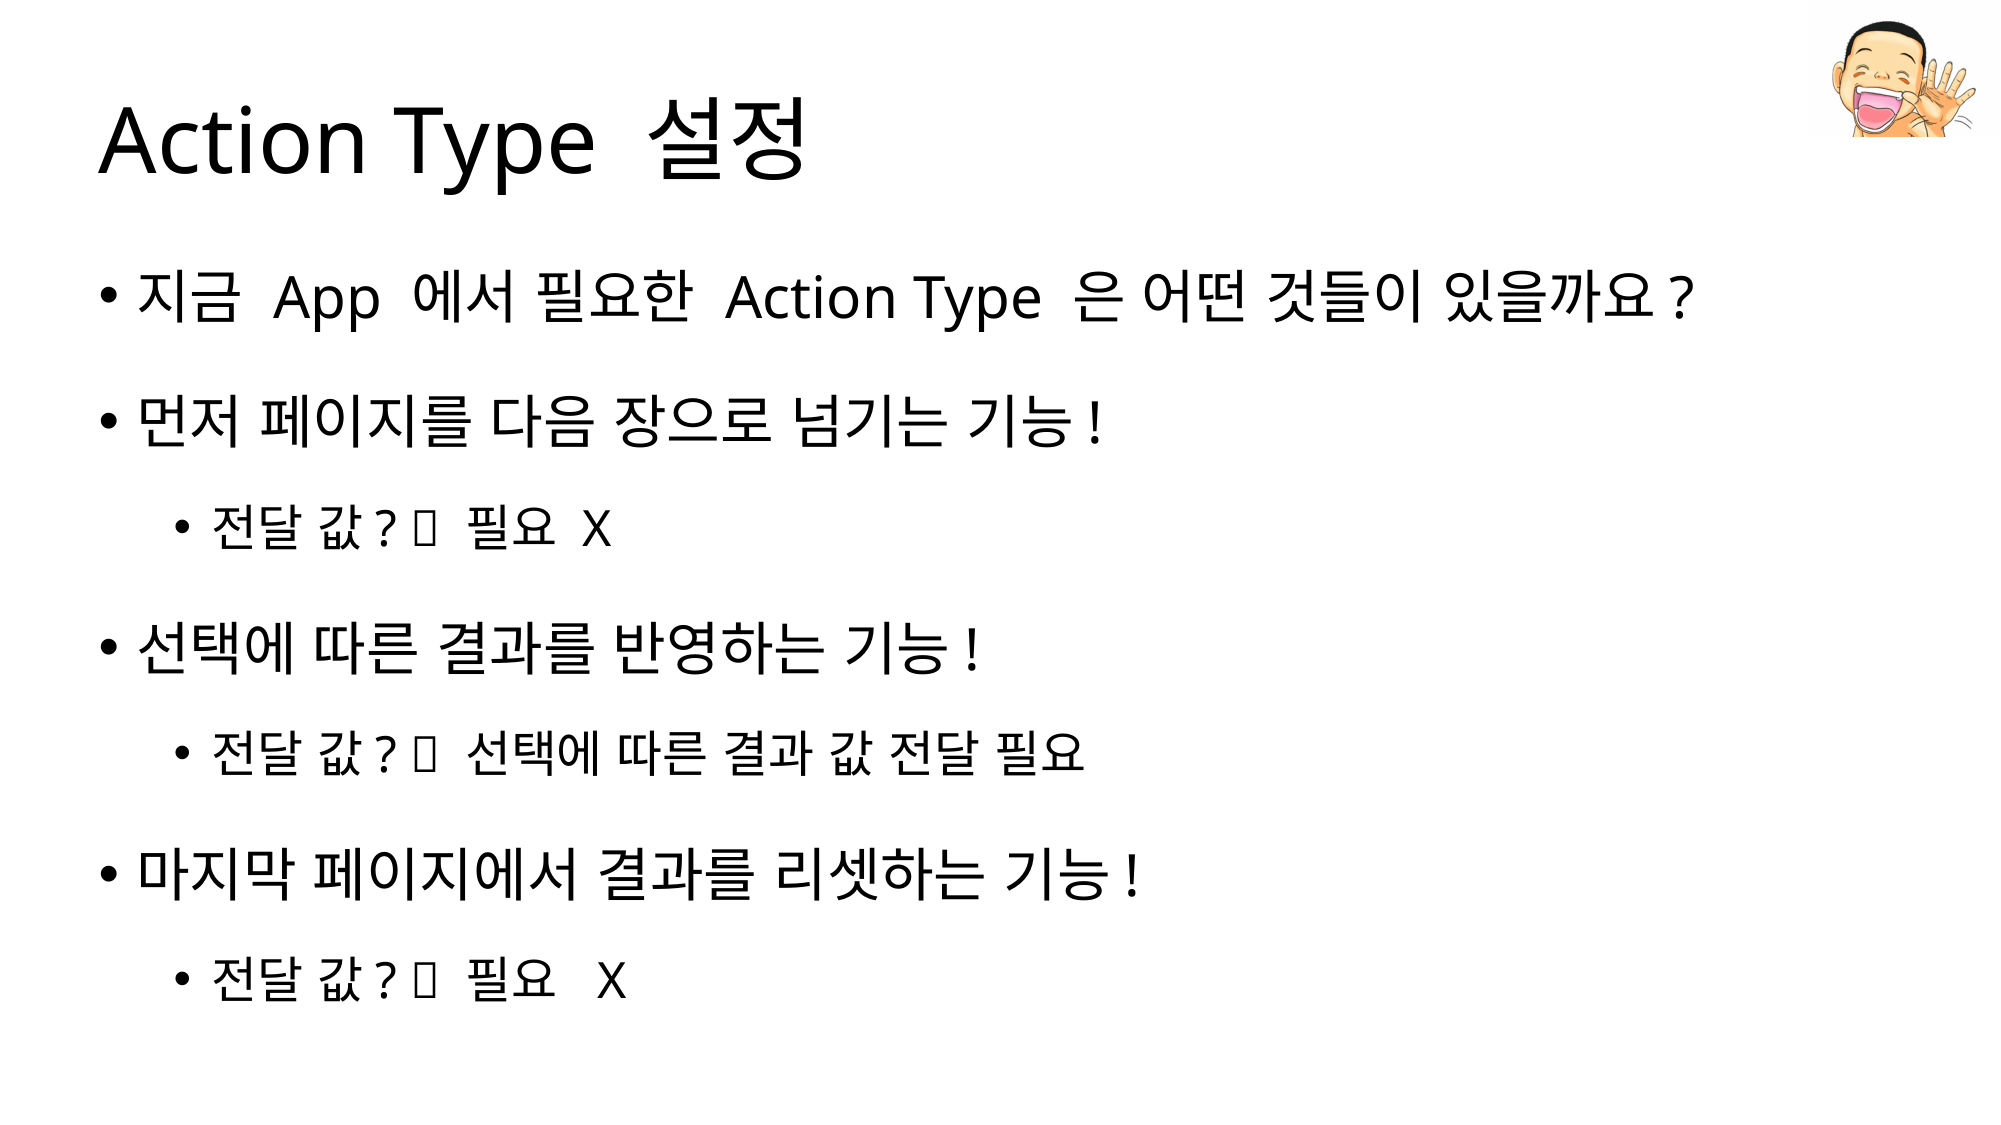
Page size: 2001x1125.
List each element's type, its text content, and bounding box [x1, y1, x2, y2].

list 지금 App 에서 필요한 Action Type 은 어떤 것들이 있을까요? 먼저 페이지를 다음 장으로 넘기는 기능! 전달 값?  필요 X 선택에 따른 결과를 반영하는 기능! 전달 값?  선택에 따른 결과 값 전달 필요 마지막 페이지에서 결과를 리셋하는 기능! 전달 값?  필요 X [83, 217, 1931, 1125]
title Action Type 설정 [83, 0, 1931, 217]
picture [1931, 0, 2000, 137]
